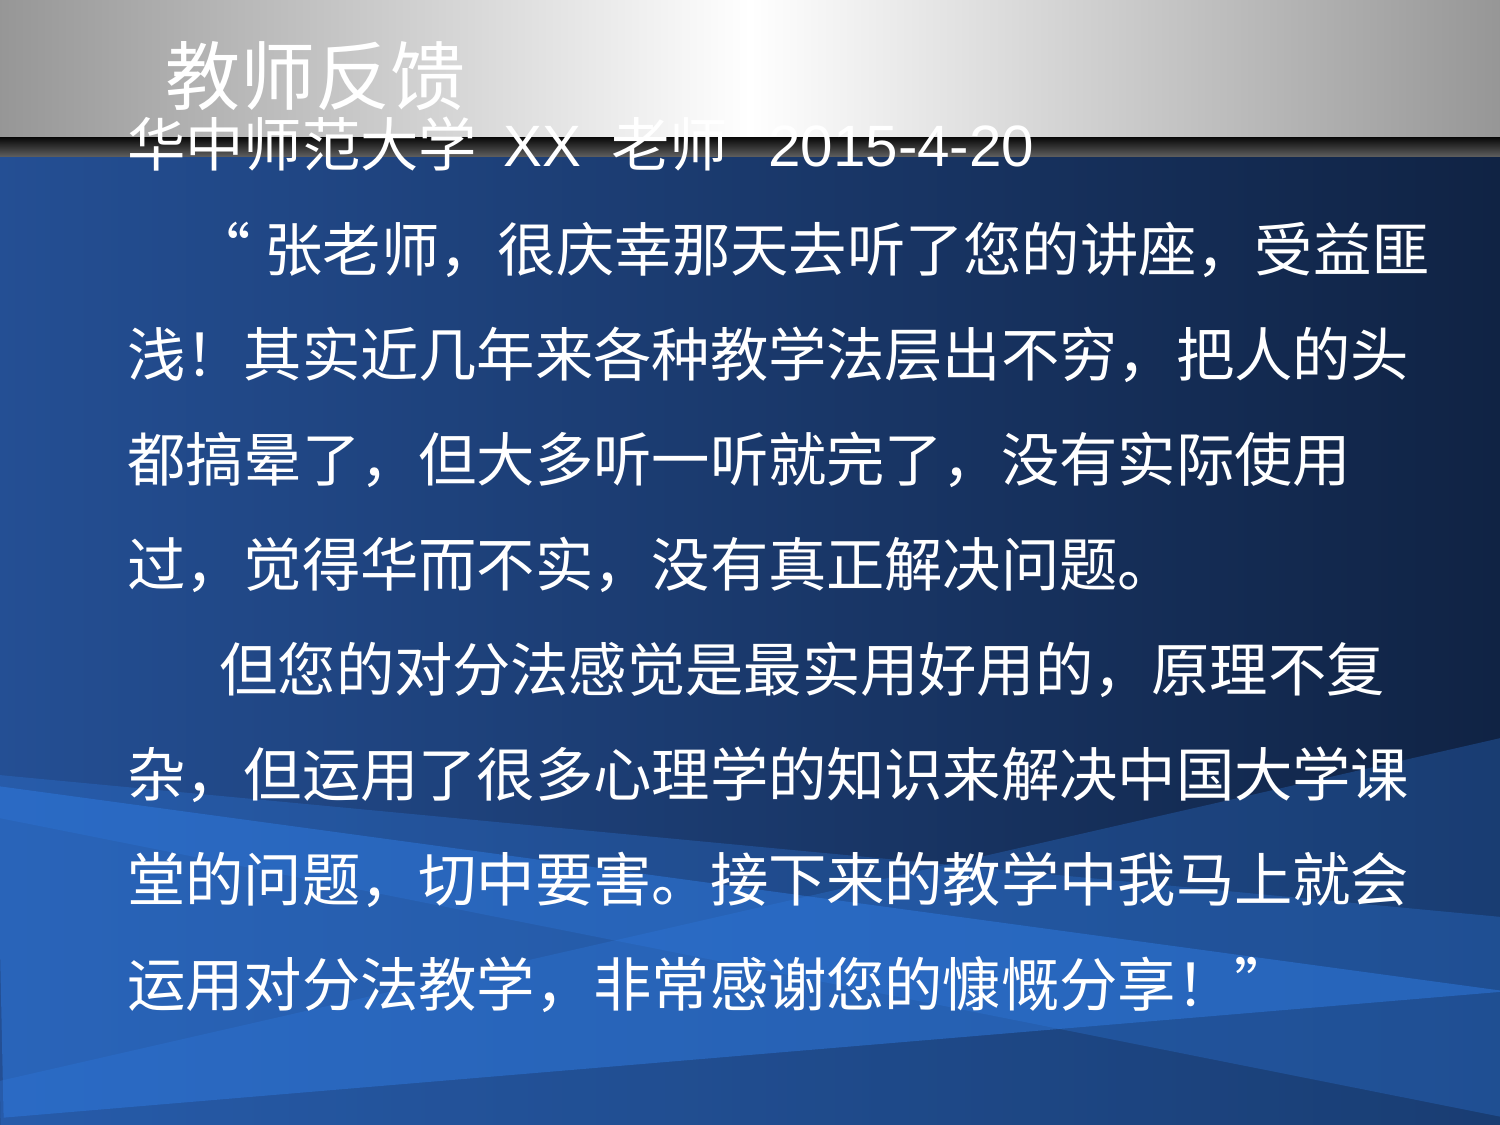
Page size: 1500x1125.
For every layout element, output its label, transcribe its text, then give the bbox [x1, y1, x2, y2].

list 华中师范大学 XX 老师 2015-4-20 “张老师，很庆幸那天去听了您的讲座，受益匪浅！其实近几年来各种教学法层出不穷，把人的头都搞晕了，但大多听一听就完了，没有实际使用过，觉得华而不实，没有真正解决问题。 但您的对分法感觉是最实用好用的，原理不复杂，但运用了很多心理学的知识来解决中国大学课堂的问题，切中要害。接下来的教学中我马上就会运用对分法教学，非常感谢您的慷慨分享！” [112, 173, 1450, 1024]
title 教师反馈 [150, 37, 1388, 113]
